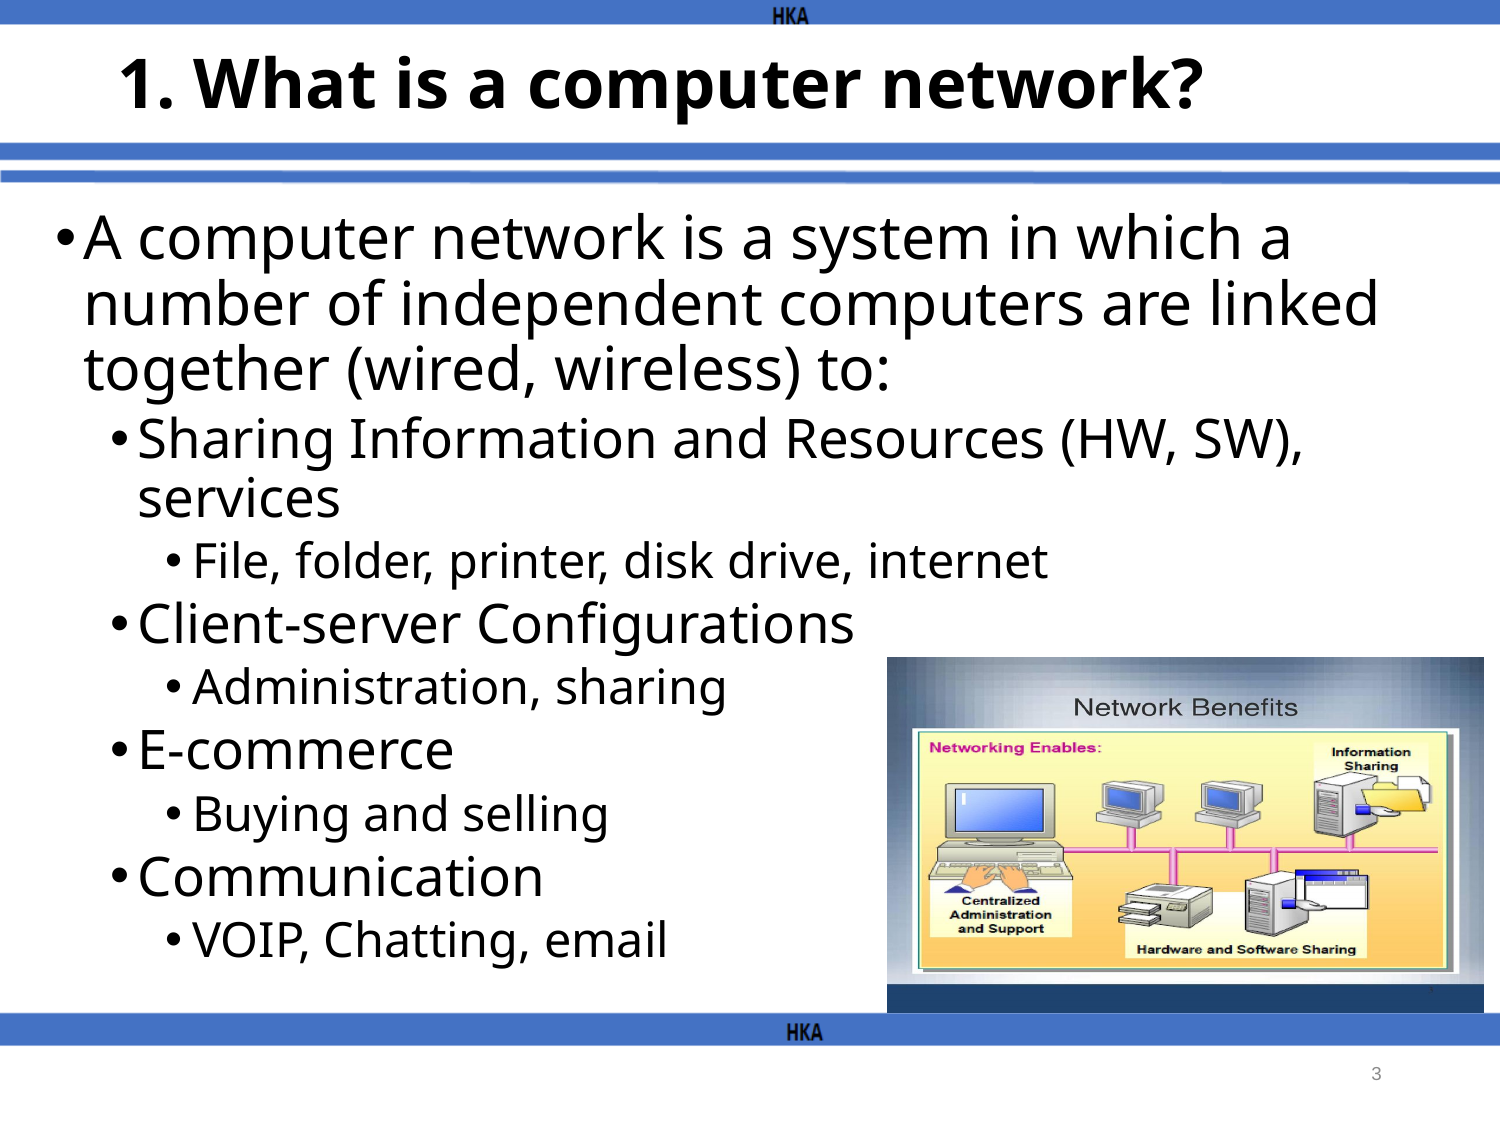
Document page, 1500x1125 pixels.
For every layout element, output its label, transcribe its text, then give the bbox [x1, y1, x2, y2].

slide_number 3 [1059, 1042, 1397, 1103]
list A computer network is a system in which a number of independent computers are linked together (wired, wireless) to: Sharing Information and Resources (HW, SW), services File, folder, printer, disk drive, internet Client-server Configurations Administration, sharing E-commerce Buying and selling Communication VOIP, Chatting, email [40, 200, 1460, 983]
picture [0, 0, 1500, 1125]
title 1. What is a computer network? [101, 32, 1396, 140]
